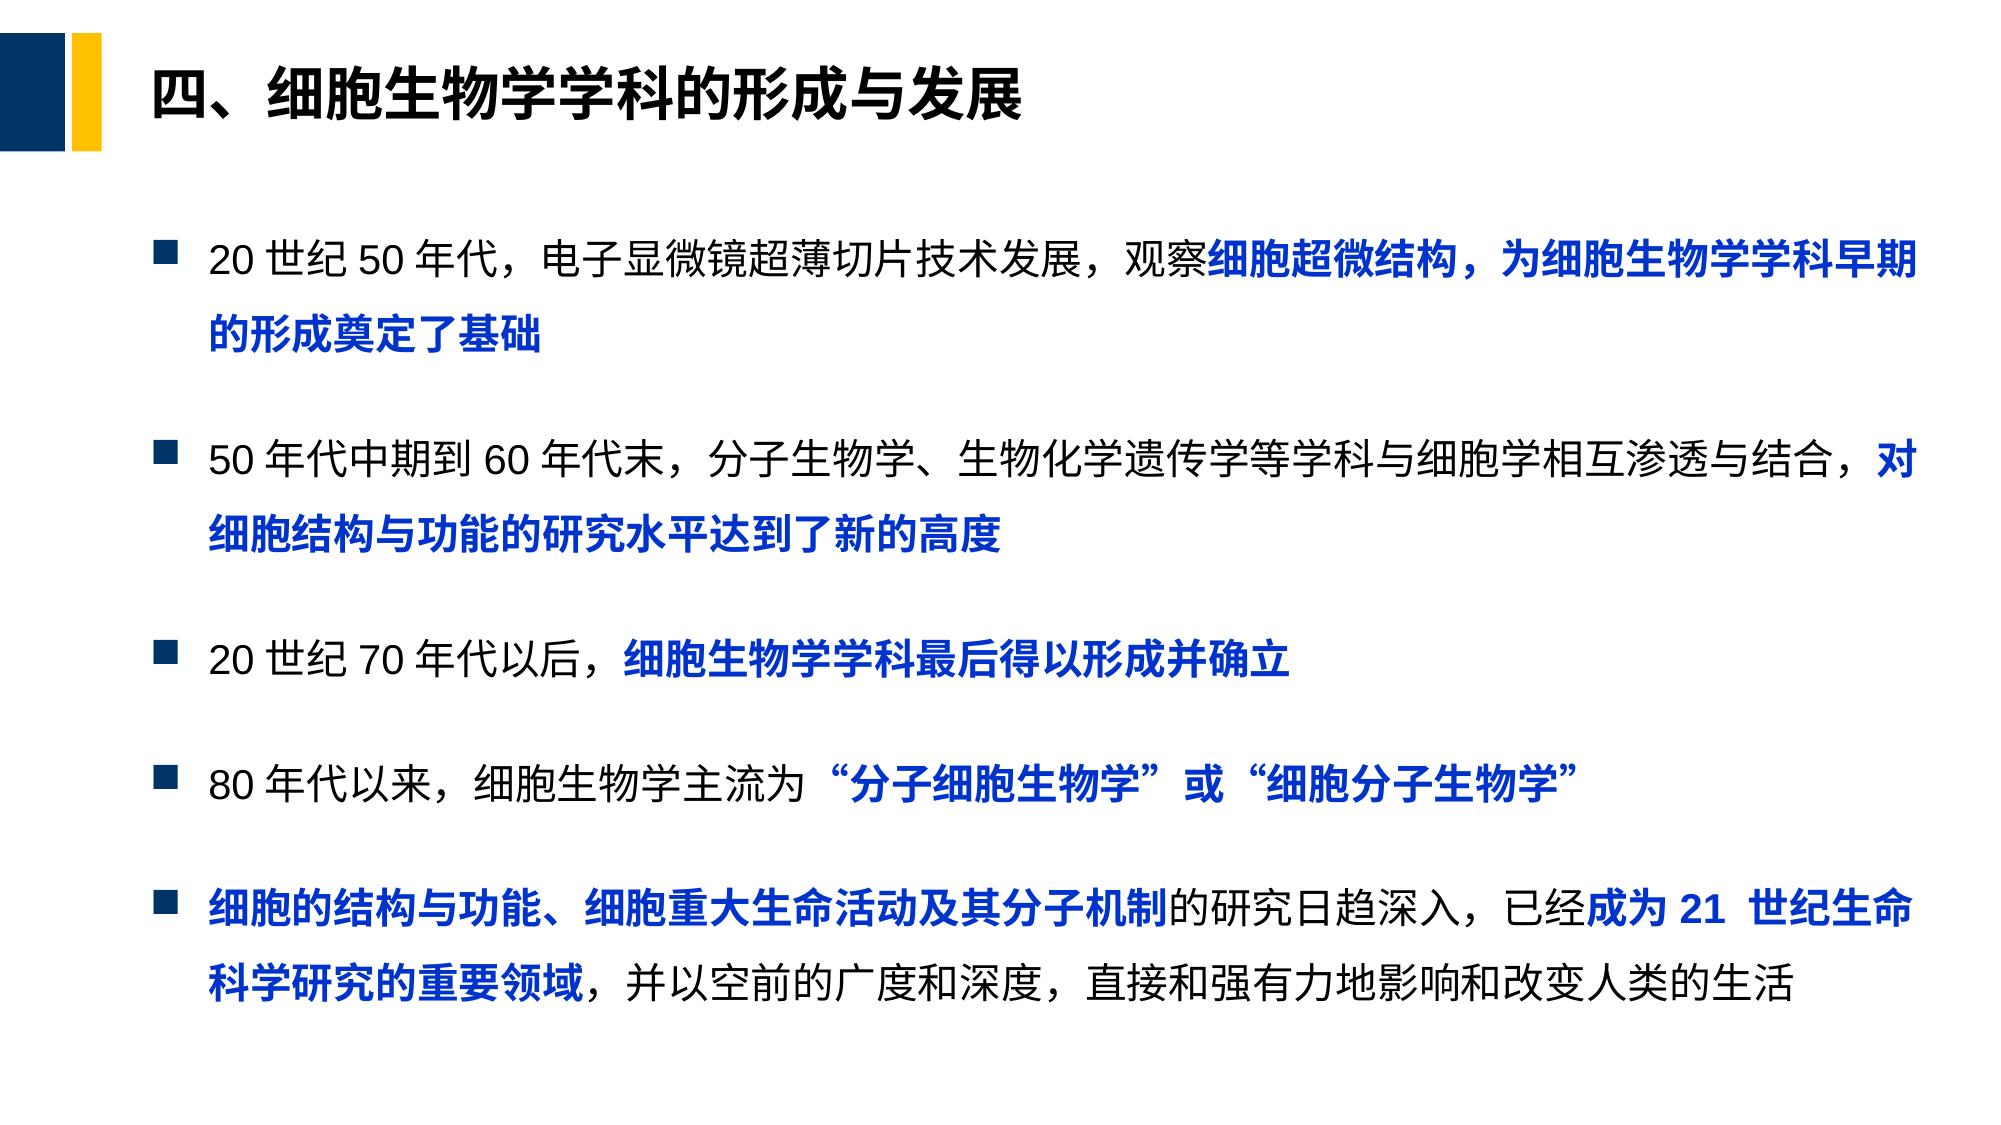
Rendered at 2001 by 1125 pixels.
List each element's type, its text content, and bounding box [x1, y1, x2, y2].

list 20世纪50年代，电子显微镜超薄切片技术发展，观察细胞超微结构，为细胞生物学学科早期的形成奠定了基础 50年代中期到60年代末，分子生物学、生物化学遗传学等学科与细胞学相互渗透与结合，对细胞结构与功能的研究水平达到了新的高度 20世纪70年代以后，细胞生物学学科最后得以形成并确立 80年代以来，细胞生物学主流为“分子细胞生物学”或“细胞分子生物学” 细胞的结构与功能、细胞重大生命活动及其分子机制的研究日趋深入，已经成为21 世纪生命科学研究的重要领域，并以空前的广度和深度，直接和强有力地影响和改变人类的生活 [135, 200, 1950, 1092]
title 四、细胞生物学学科的形成与发展 [135, 33, 1950, 152]
